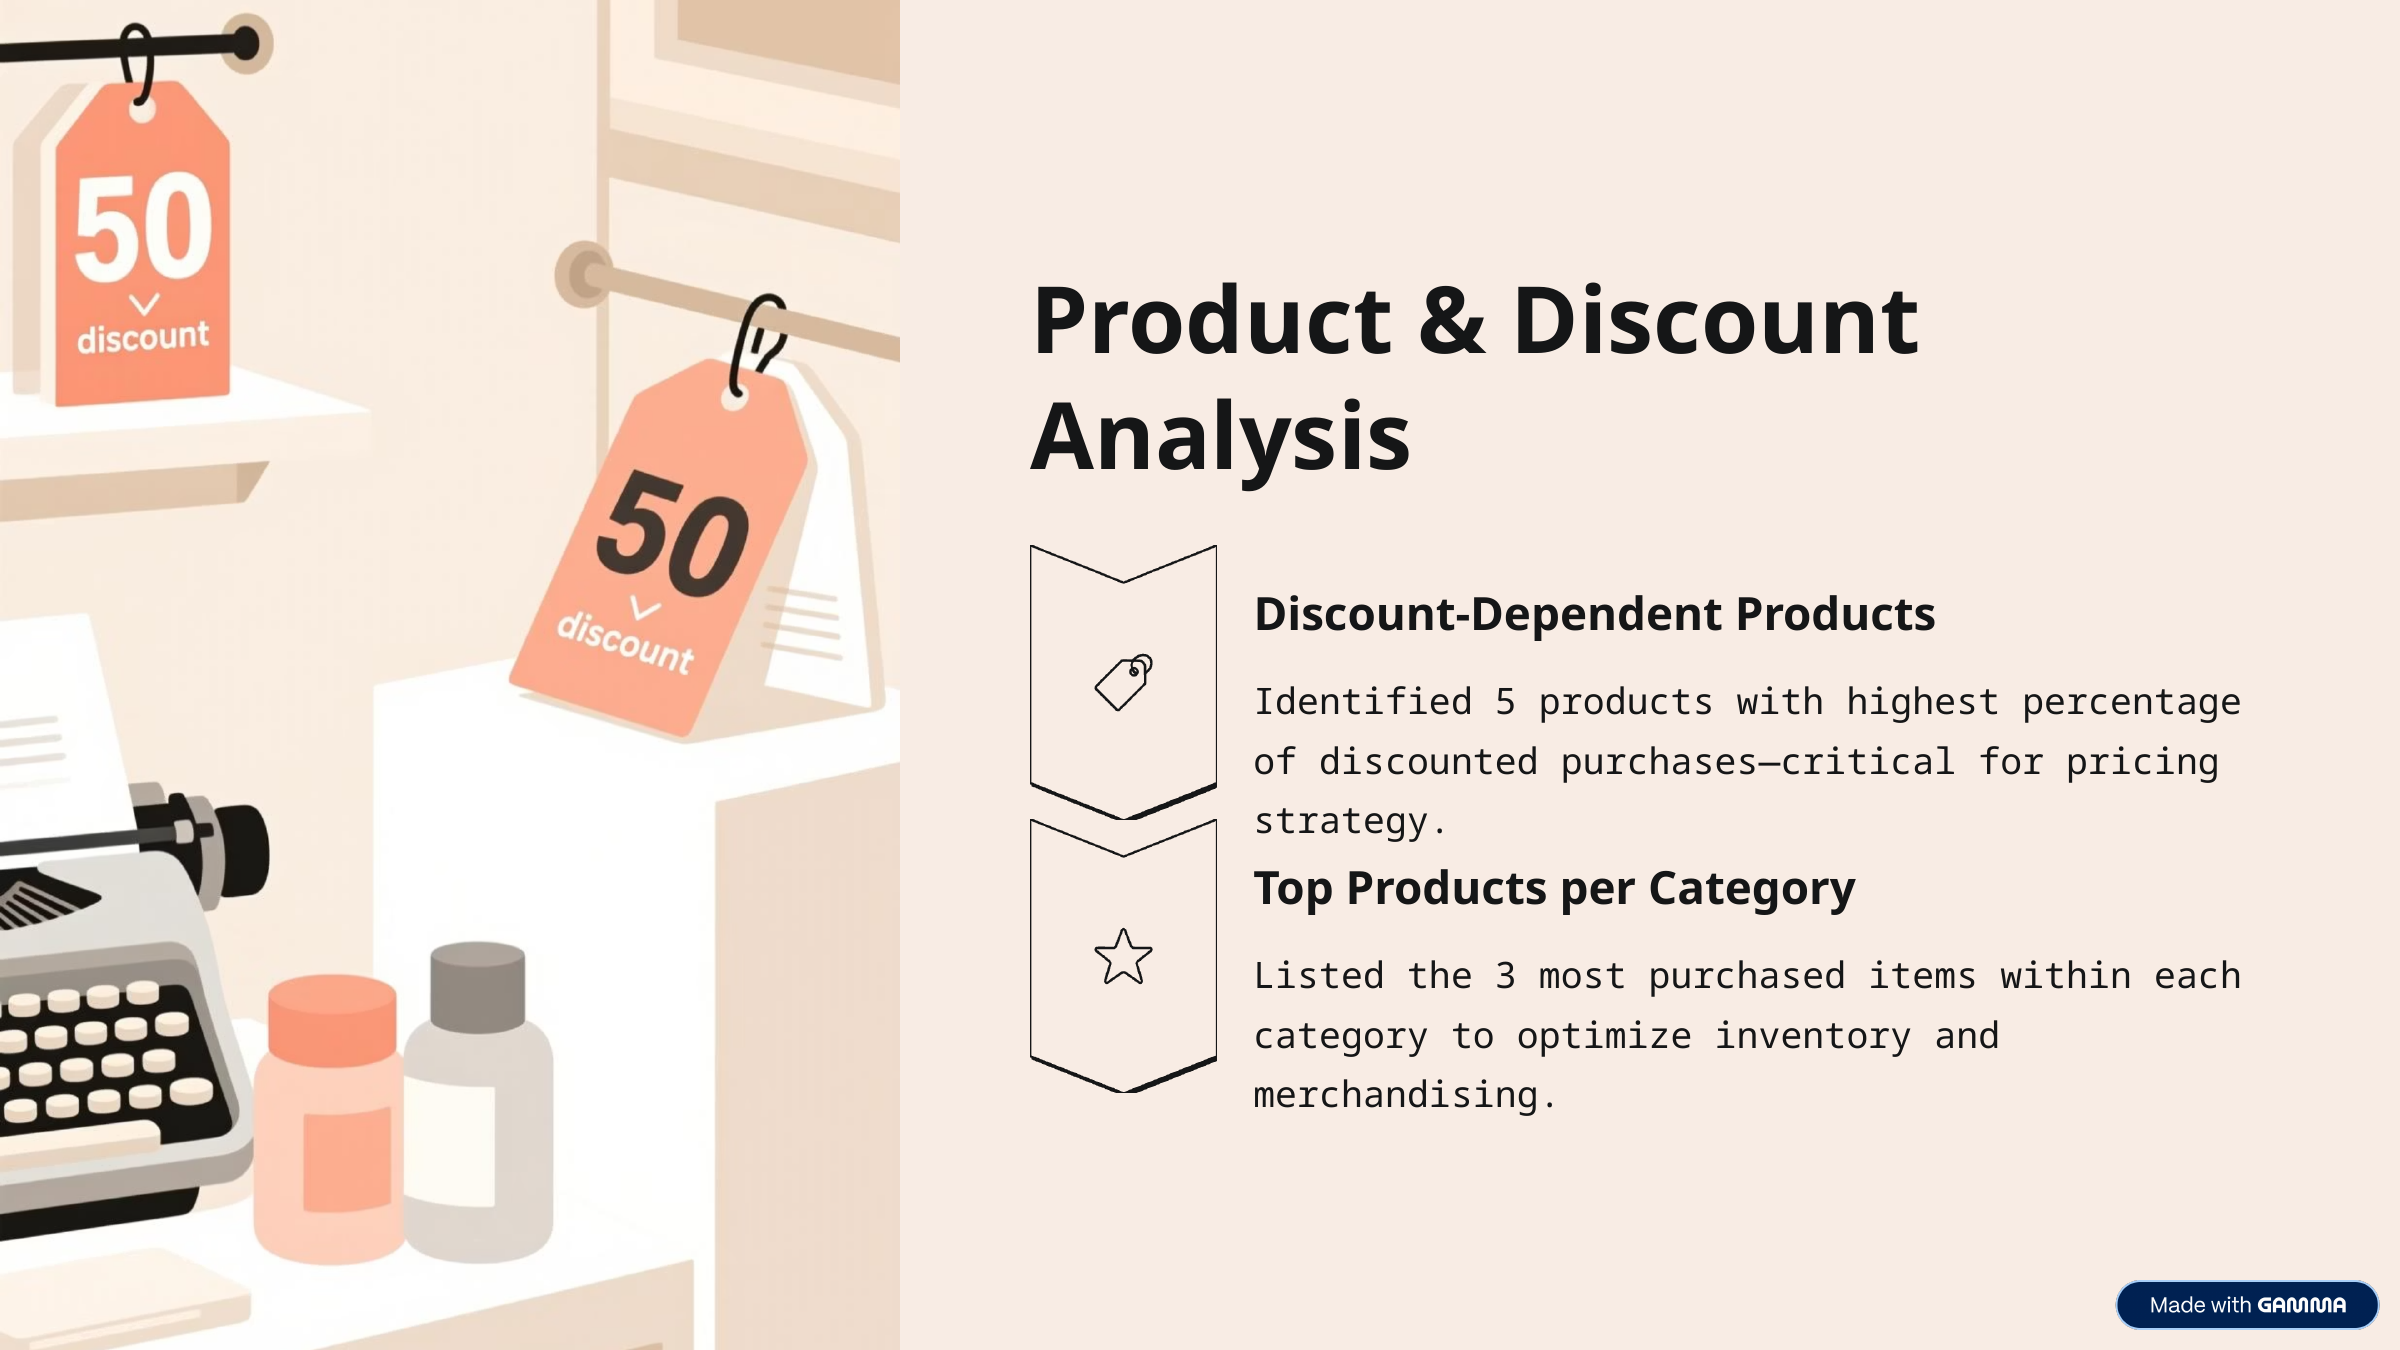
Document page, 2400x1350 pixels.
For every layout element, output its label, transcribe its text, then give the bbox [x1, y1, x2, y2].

text_box Listed the 3 most purchased items within each category to optimize inventory and merchandising. [1253, 936, 2270, 1056]
picture [2106, 1271, 2389, 1339]
text_box Top Products per Category [1253, 856, 1931, 915]
text_box Discount-Dependent Products [1253, 582, 2022, 641]
text_box Product & Discount Analysis [1030, 256, 2270, 490]
picture [0, 0, 900, 1350]
text_box Identified 5 products with highest percentage of discounted purchases—critical for pricing strategy. [1253, 662, 2270, 782]
picture [1030, 545, 1217, 1093]
